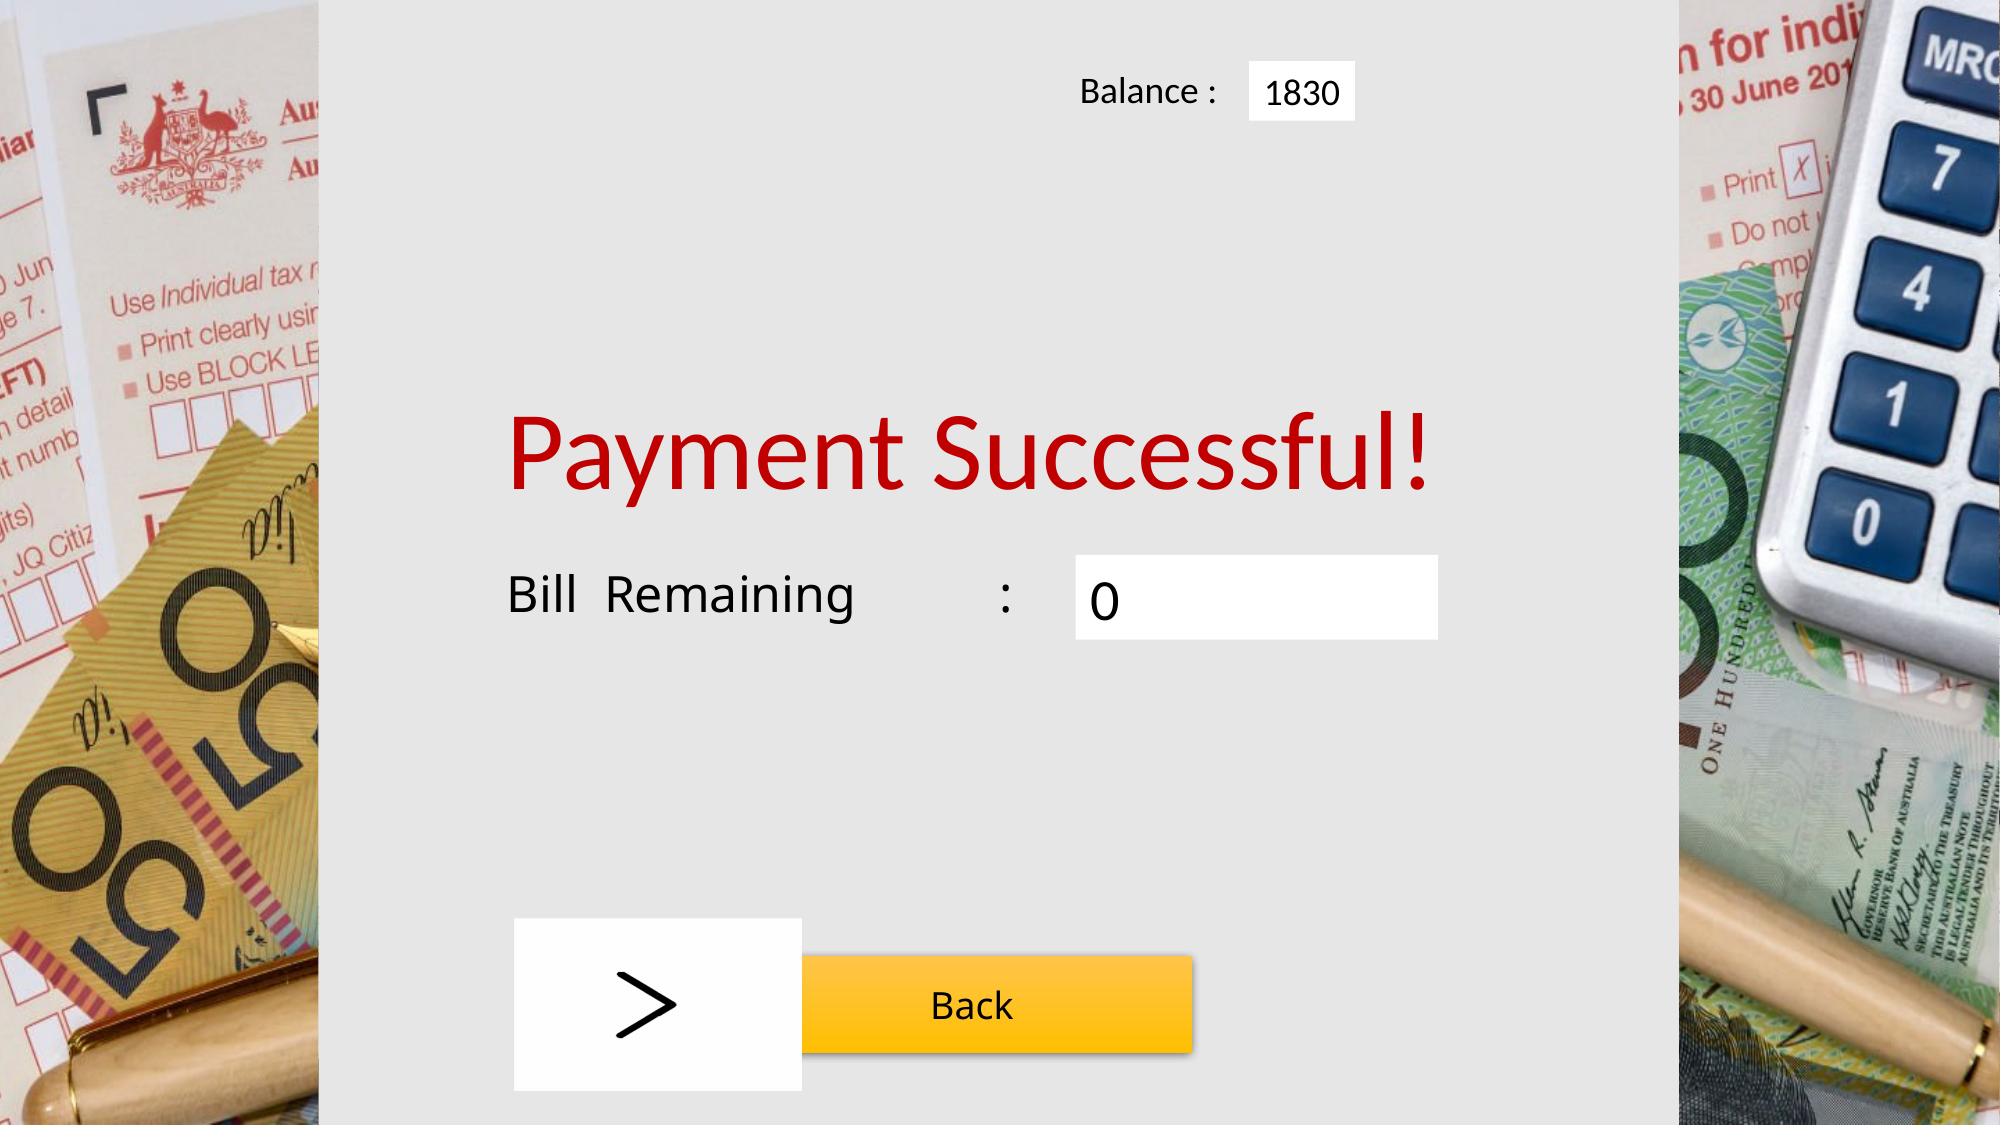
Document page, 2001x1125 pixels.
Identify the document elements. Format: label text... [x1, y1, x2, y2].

picture [515, 861, 802, 1125]
picture [1625, 0, 2000, 1125]
text_box Payment Successful! [491, 369, 1452, 519]
text_box Balance : [1065, 58, 1233, 118]
text_box 1830 [1249, 61, 1355, 121]
text_box Back [802, 956, 1193, 1053]
picture [0, 0, 319, 1125]
text_box Bill Remaining : [491, 554, 1042, 630]
text_box 0 [1075, 554, 1439, 640]
